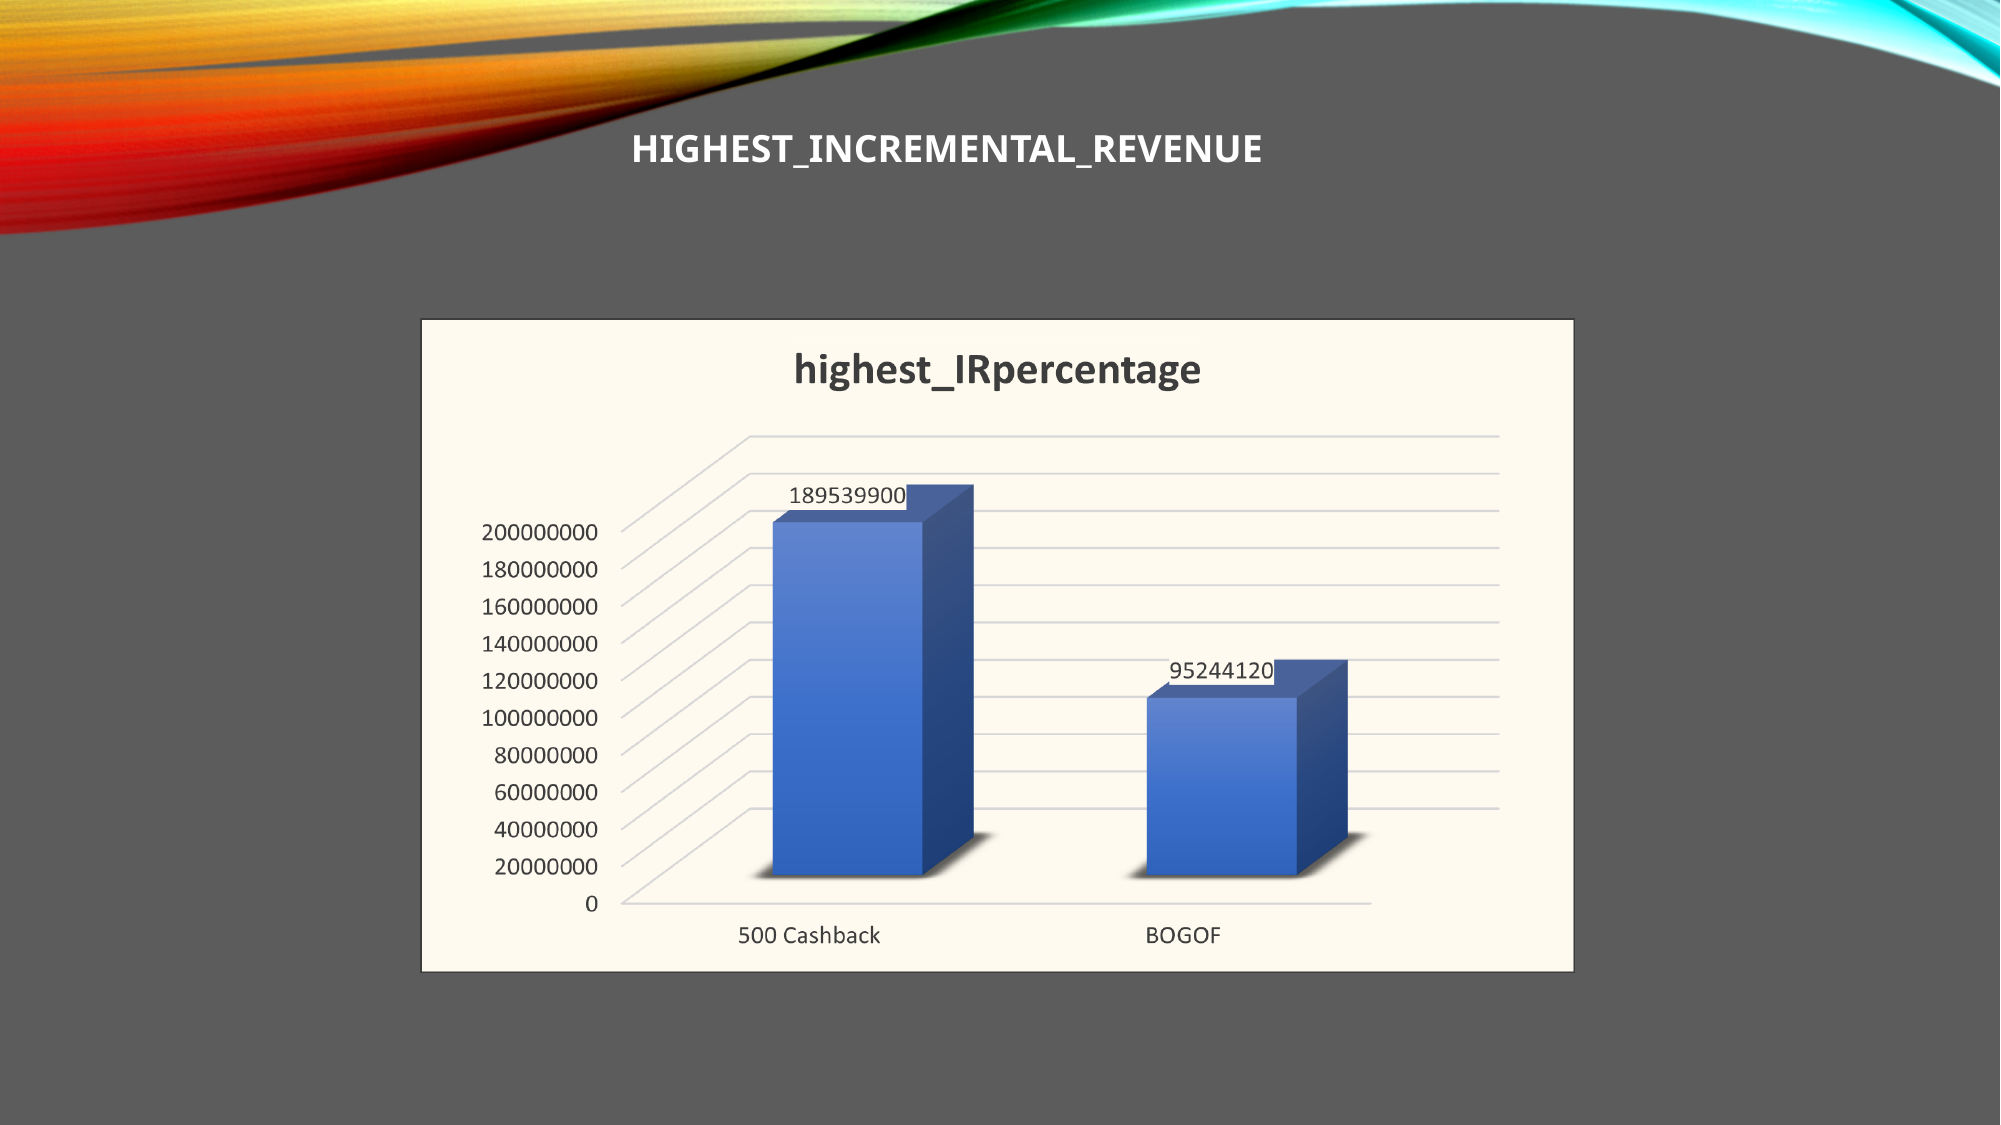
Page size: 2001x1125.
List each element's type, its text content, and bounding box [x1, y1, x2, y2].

text_box HIGHEST_INCREMENTAL_REVENUE [616, 118, 1617, 178]
picture [420, 318, 1575, 973]
picture [0, 0, 2000, 237]
